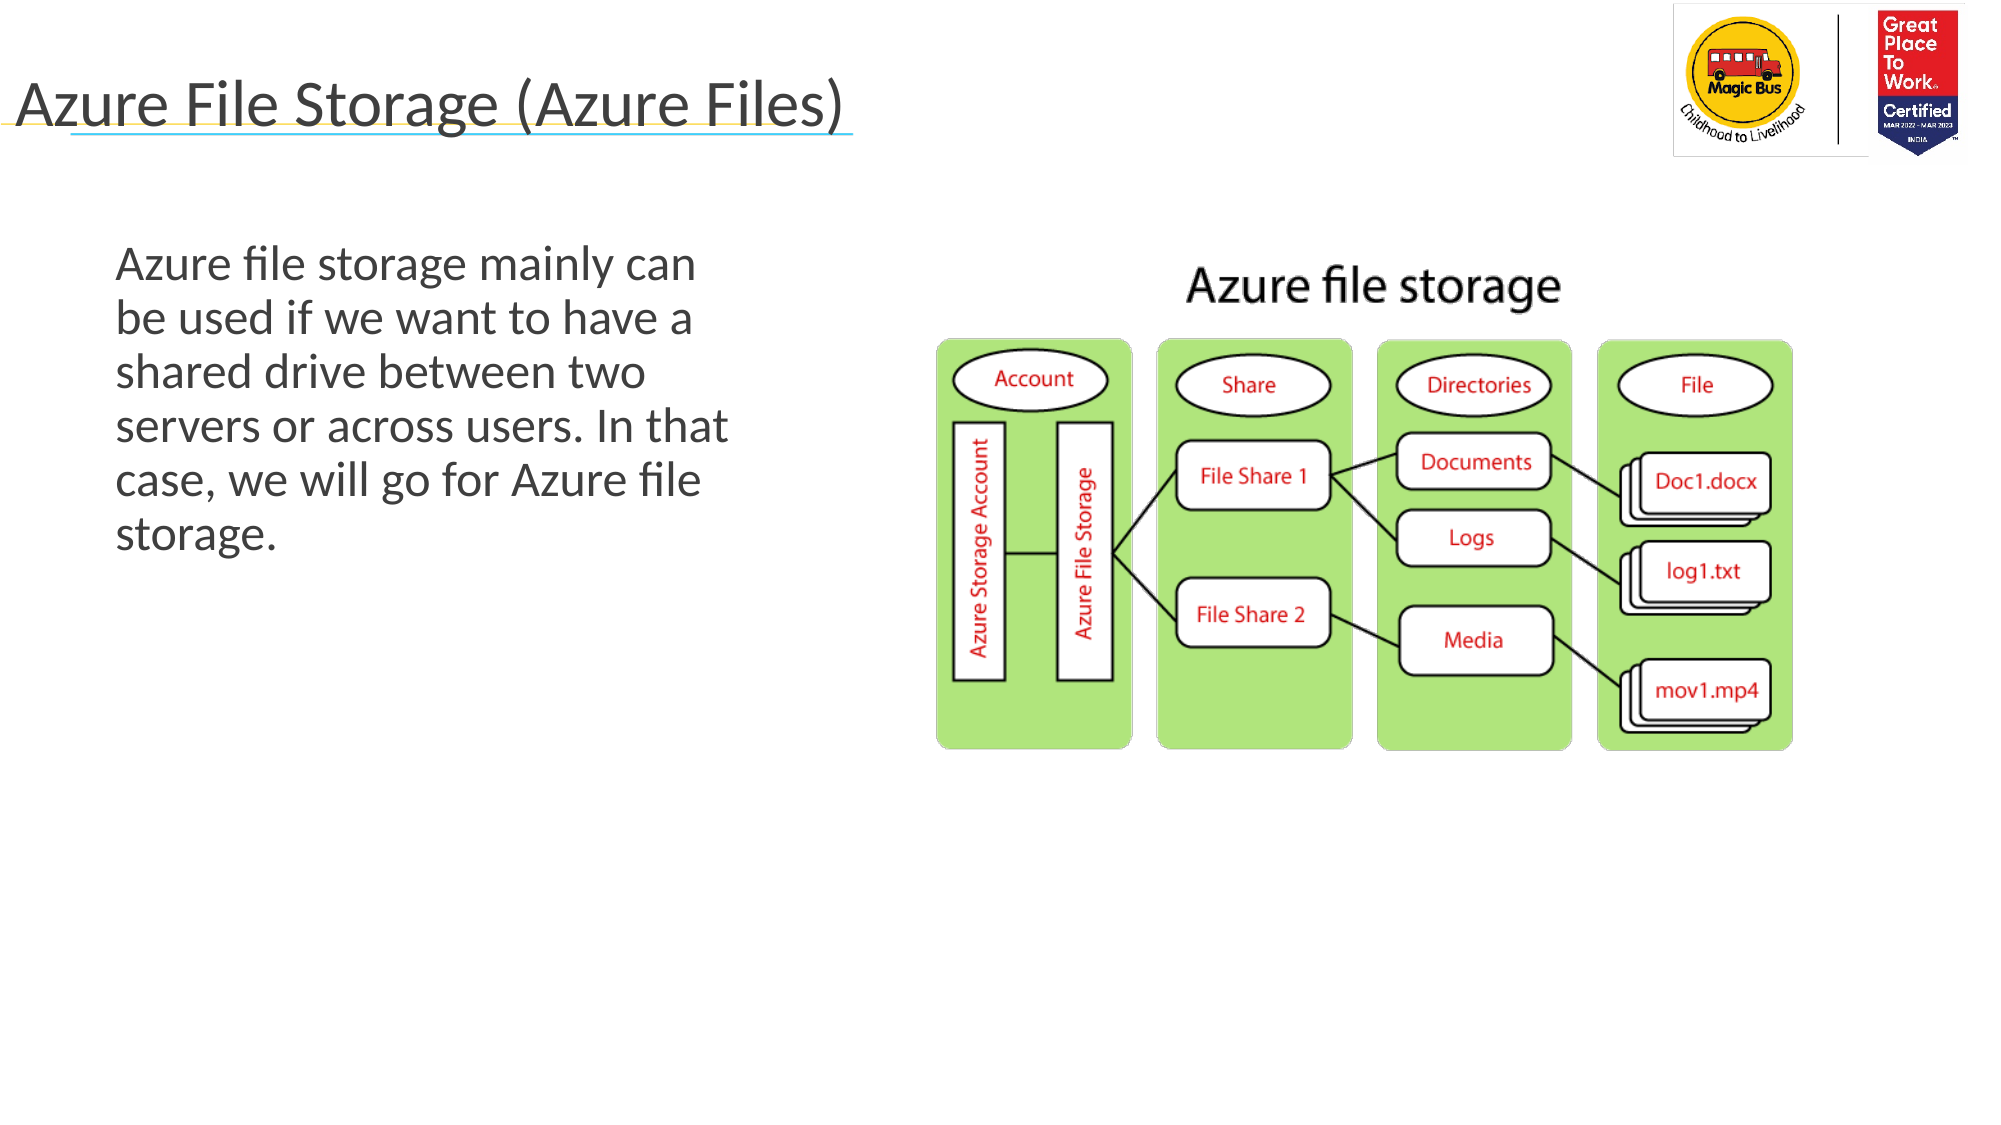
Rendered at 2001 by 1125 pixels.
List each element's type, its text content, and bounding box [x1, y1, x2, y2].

list Azure file storage mainly can be used if we want to have a shared drive between two servers or across users. In that case, we will go for Azure file storage. [92, 237, 754, 750]
title Azure File Storage (Azure Files) [0, 43, 1648, 148]
picture [0, 0, 2000, 1094]
